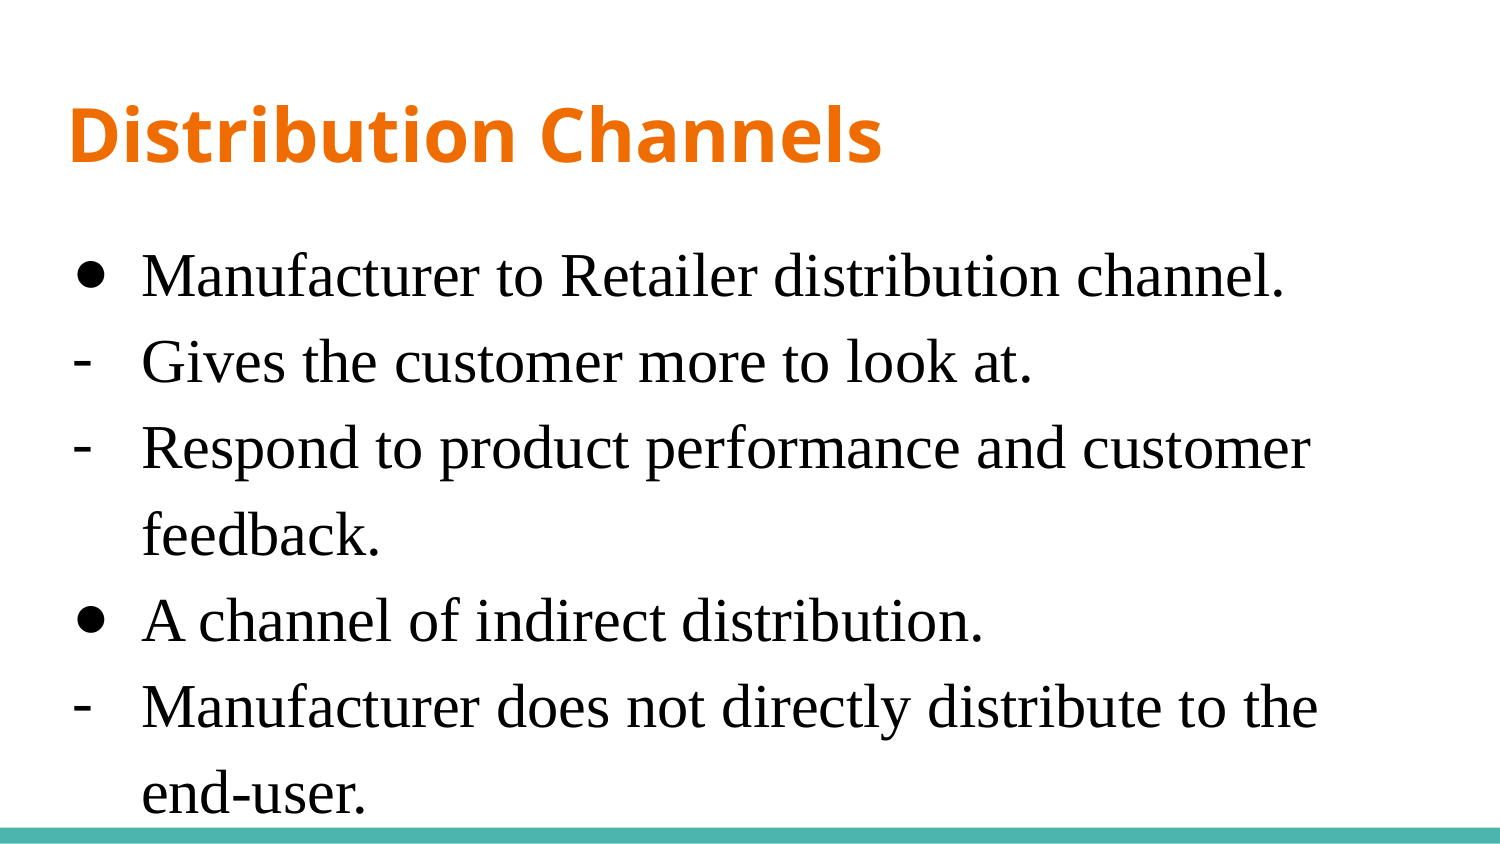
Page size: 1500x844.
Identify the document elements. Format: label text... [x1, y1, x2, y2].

title Distribution Channels [51, 72, 1449, 189]
list Manufacturer to Retailer distribution channel. Gives the customer more to look at. Respond to product performance and customer feedback. A channel of indirect distribution. Manufacturer does not directly distribute to the end-user. [51, 207, 1449, 808]
